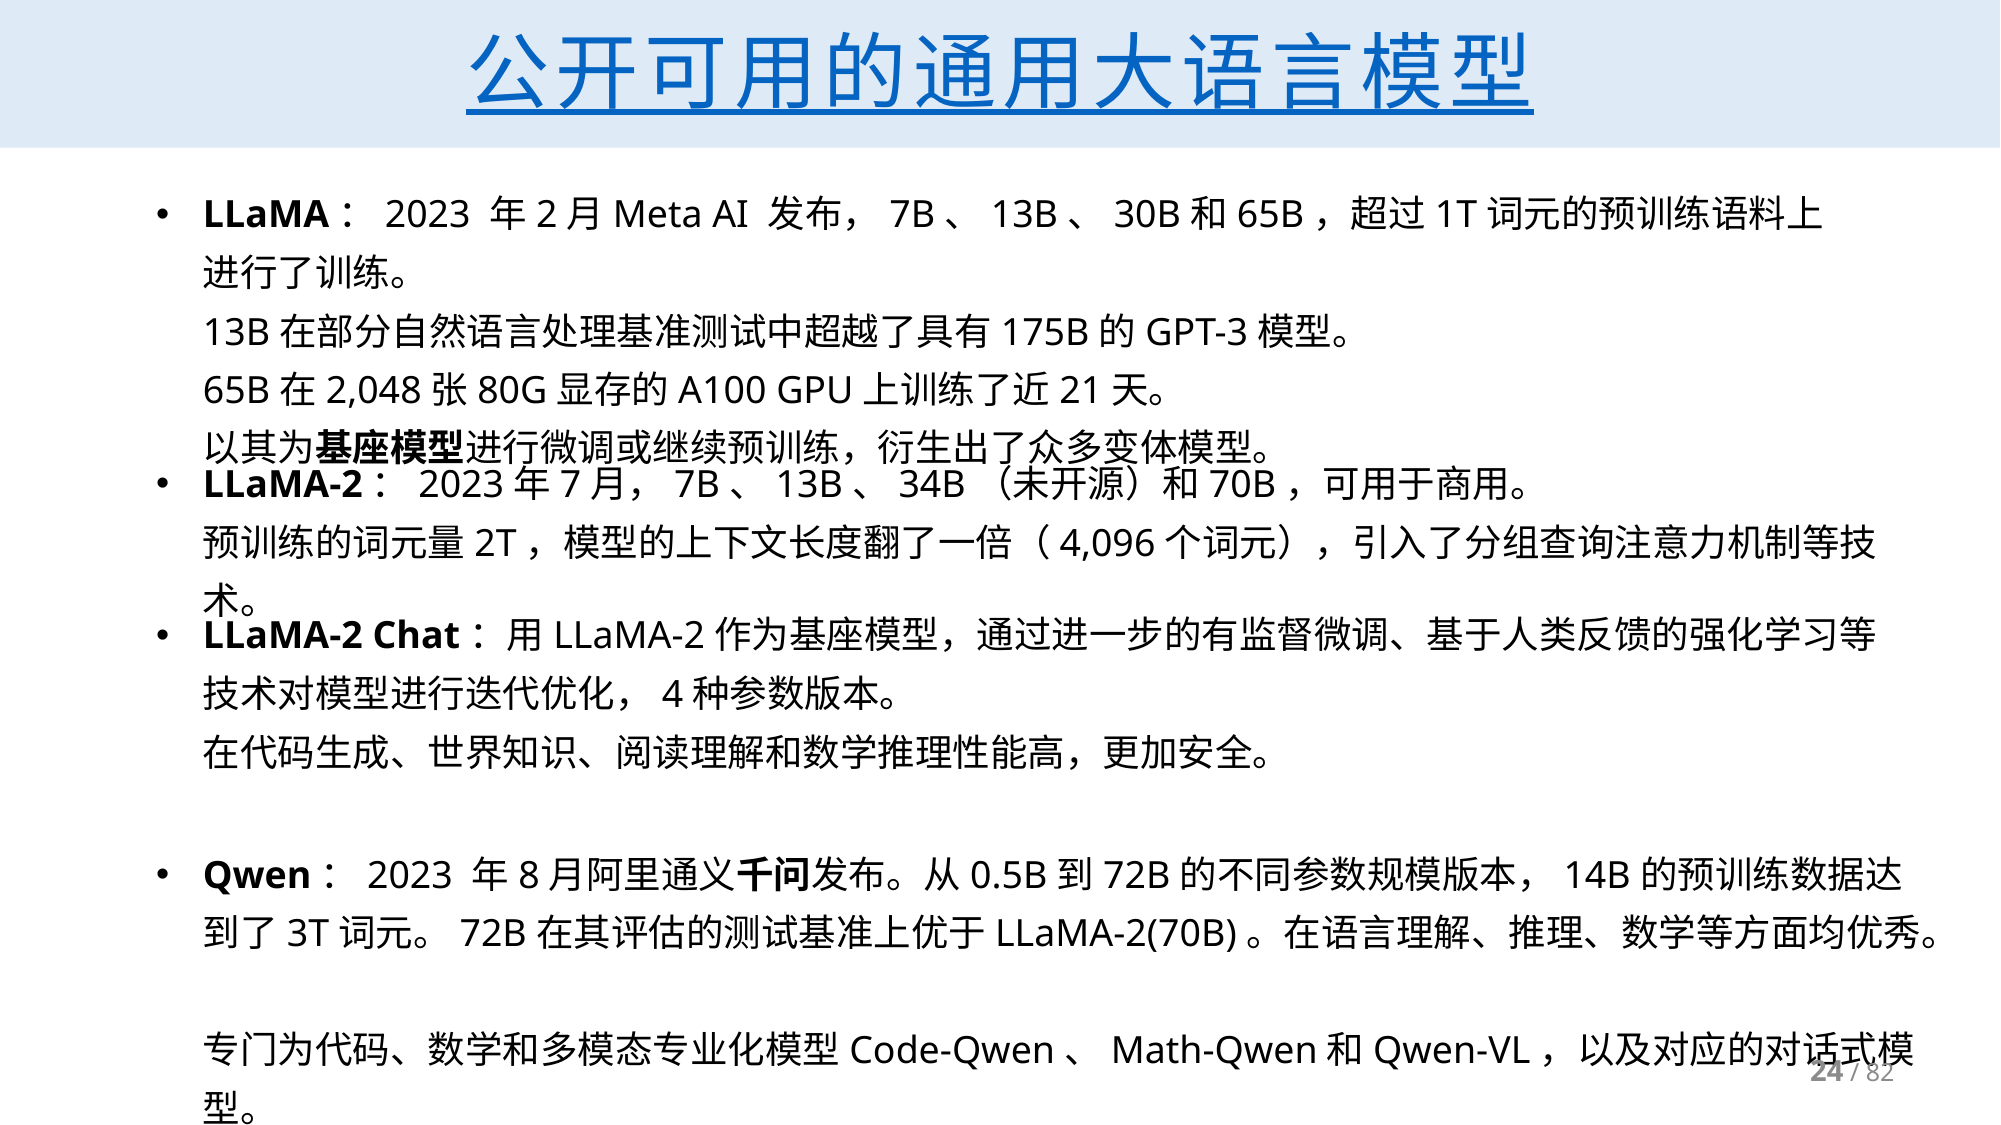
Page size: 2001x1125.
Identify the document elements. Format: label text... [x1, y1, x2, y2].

text_box LLaMA-2：2023年7月，7B、13B、34B（未开源）和70B，可用于商用。 预训练的词元量2T，模型的上下文长度翻了一倍（4,096个词元），引入了分组查询注意力机制等技术。 [141, 439, 1929, 590]
text_box LLaMA：2023 年2月Meta AI 发布，7B、13B、30B和65B，超过1T词元的预训练语料上进行了训练。 13B在部分自然语言处理基准测试中超越了具有175B的GPT-3模型。 65B在2,048张80G显存的A100 GPU上训练了近21天。 以其为基座模型进行微调或继续预训练，衍生出了众多变体模型。 [141, 169, 1863, 439]
title 公开可用的通用大语言模型 [0, 0, 2000, 148]
text_box Qwen：2023 年8月阿里通义千问发布。从0.5B到72B的不同参数规模版本，14B的预训练数据达到了3T词元。72B在其评估的测试基准上优于LLaMA-2(70B)。在语言理解、推理、数学等方面均优秀。 专门为代码、数学和多模态专业化模型Code-Qwen、Math-Qwen和Qwen-VL，以及对应的对话式模型。 [141, 830, 1950, 1125]
text_box LLaMA-2 Chat：用LLaMA-2作为基座模型，通过进一步的有监督微调、基于人类反馈的强化学习等技术对模型进行迭代优化，4种参数版本。 在代码生成、世界知识、阅读理解和数学推理性能高，更加安全。 [141, 590, 1929, 781]
slide_number 24 / 82 [1726, 1042, 1910, 1103]
